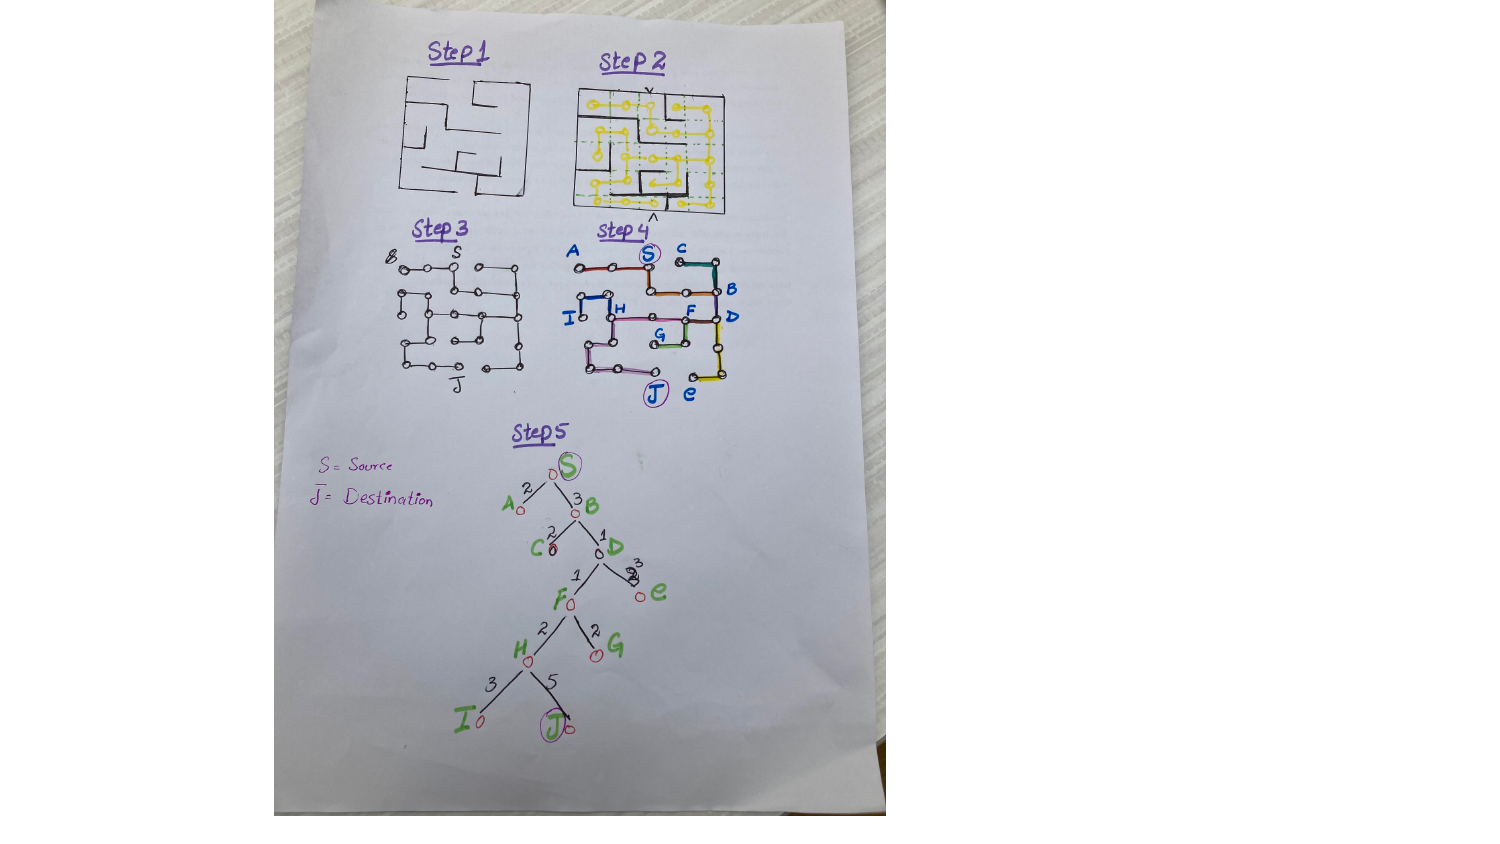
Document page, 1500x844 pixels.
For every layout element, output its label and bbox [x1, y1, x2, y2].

picture [273, 0, 887, 816]
